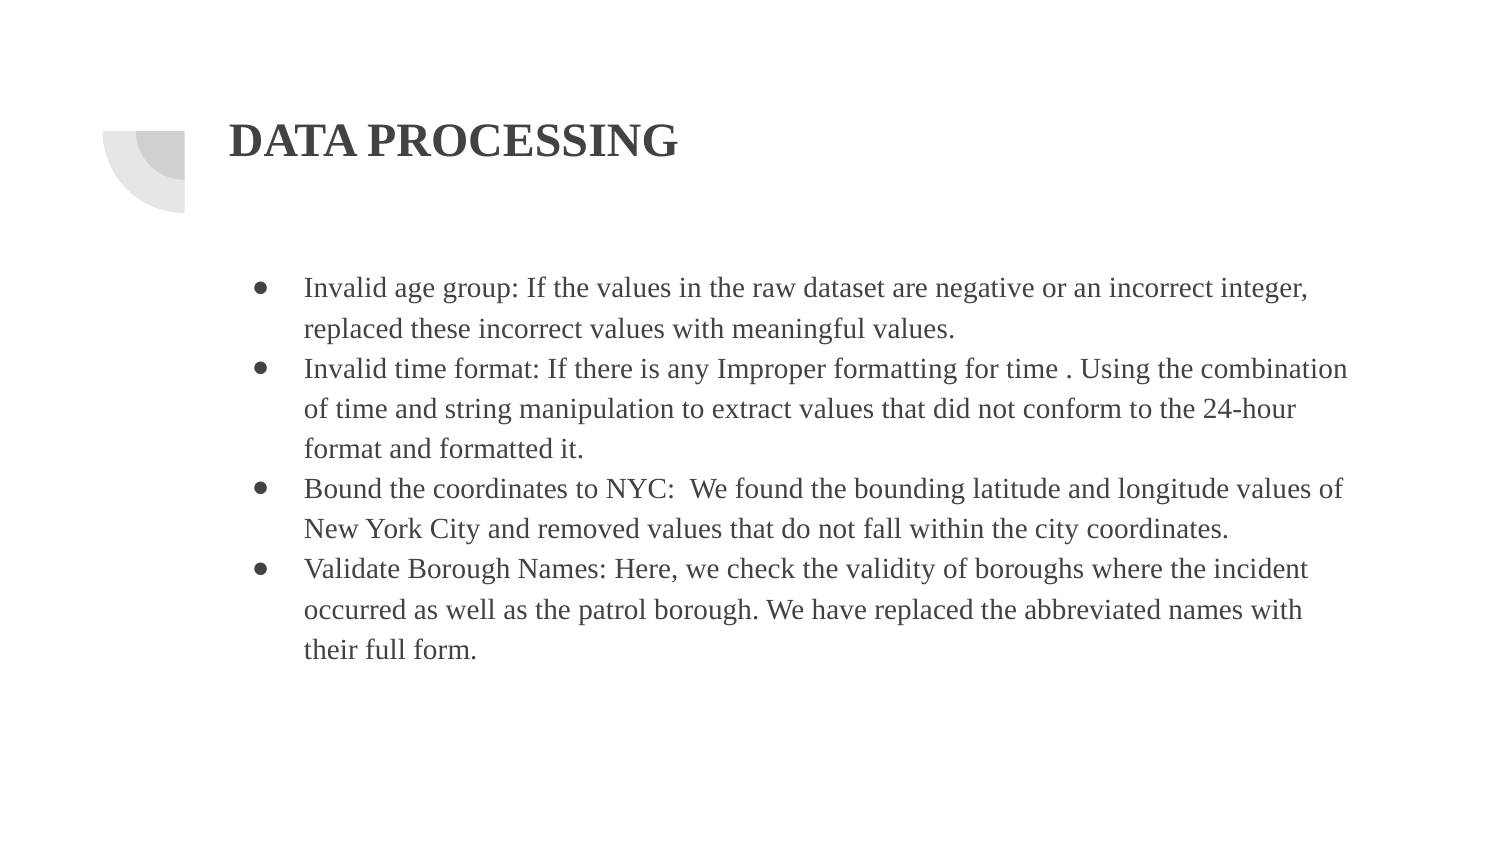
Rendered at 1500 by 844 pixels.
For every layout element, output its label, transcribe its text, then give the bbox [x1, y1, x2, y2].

title DATA PROCESSING [213, 98, 1307, 189]
list Invalid age group: If the values in the raw dataset are negative or an incorrect integer, replaced these incorrect values with meaningful values. Invalid time format: If there is any Improper formatting for time . Using the combination of time and string manipulation to extract values that did not conform to the 24-hour format and formatted it. Bound the coordinates to NYC: We found the bounding latitude and longitude values of New York City and removed values that do not fall within the city coordinates. Validate Borough Names: Here, we check the validity of boroughs where the incident occurred as well as the patrol borough. We have replaced the abbreviated names with their full form. [213, 248, 1368, 786]
